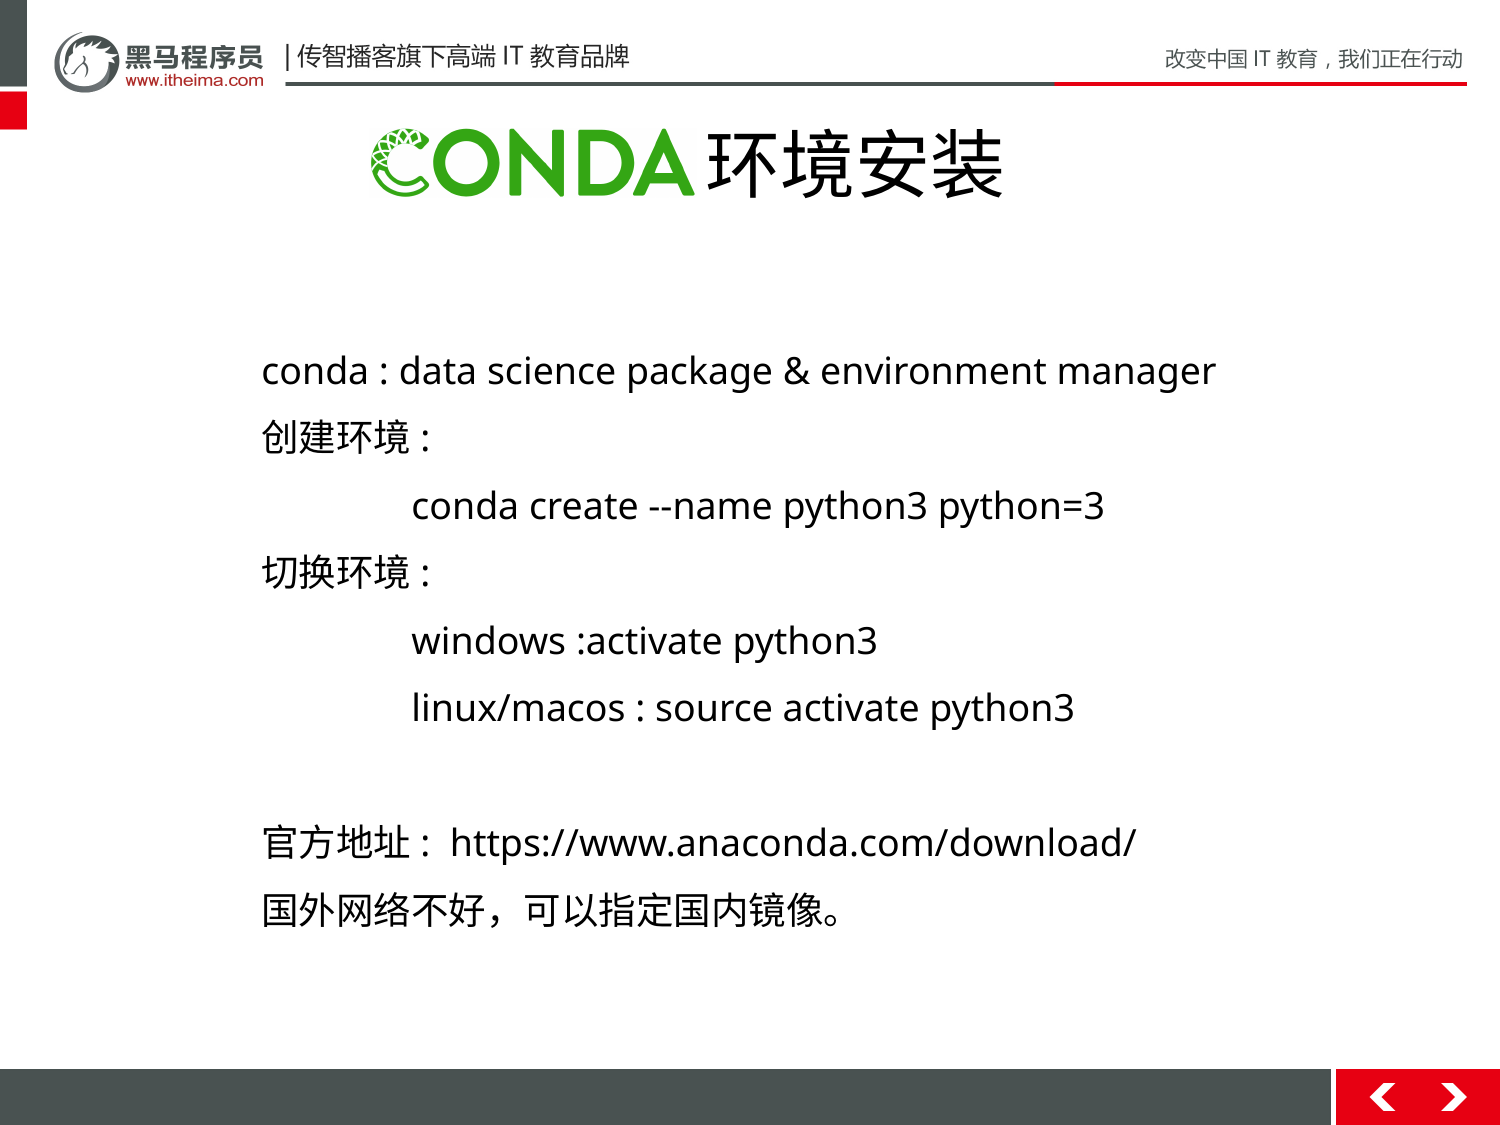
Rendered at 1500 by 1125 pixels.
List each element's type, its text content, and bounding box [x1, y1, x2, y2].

picture [0, 0, 1500, 1125]
title 环境安装 [690, 110, 1431, 215]
text_box conda : data science package & environment manager 创建环境: conda create --name python3 python=3 切换环境: windows :activate python3 linux/macos : source activate python3 官方地址: https://www.anaconda.com/download/ 国外网络不好，可以指定国内镜像。 [246, 316, 1300, 940]
